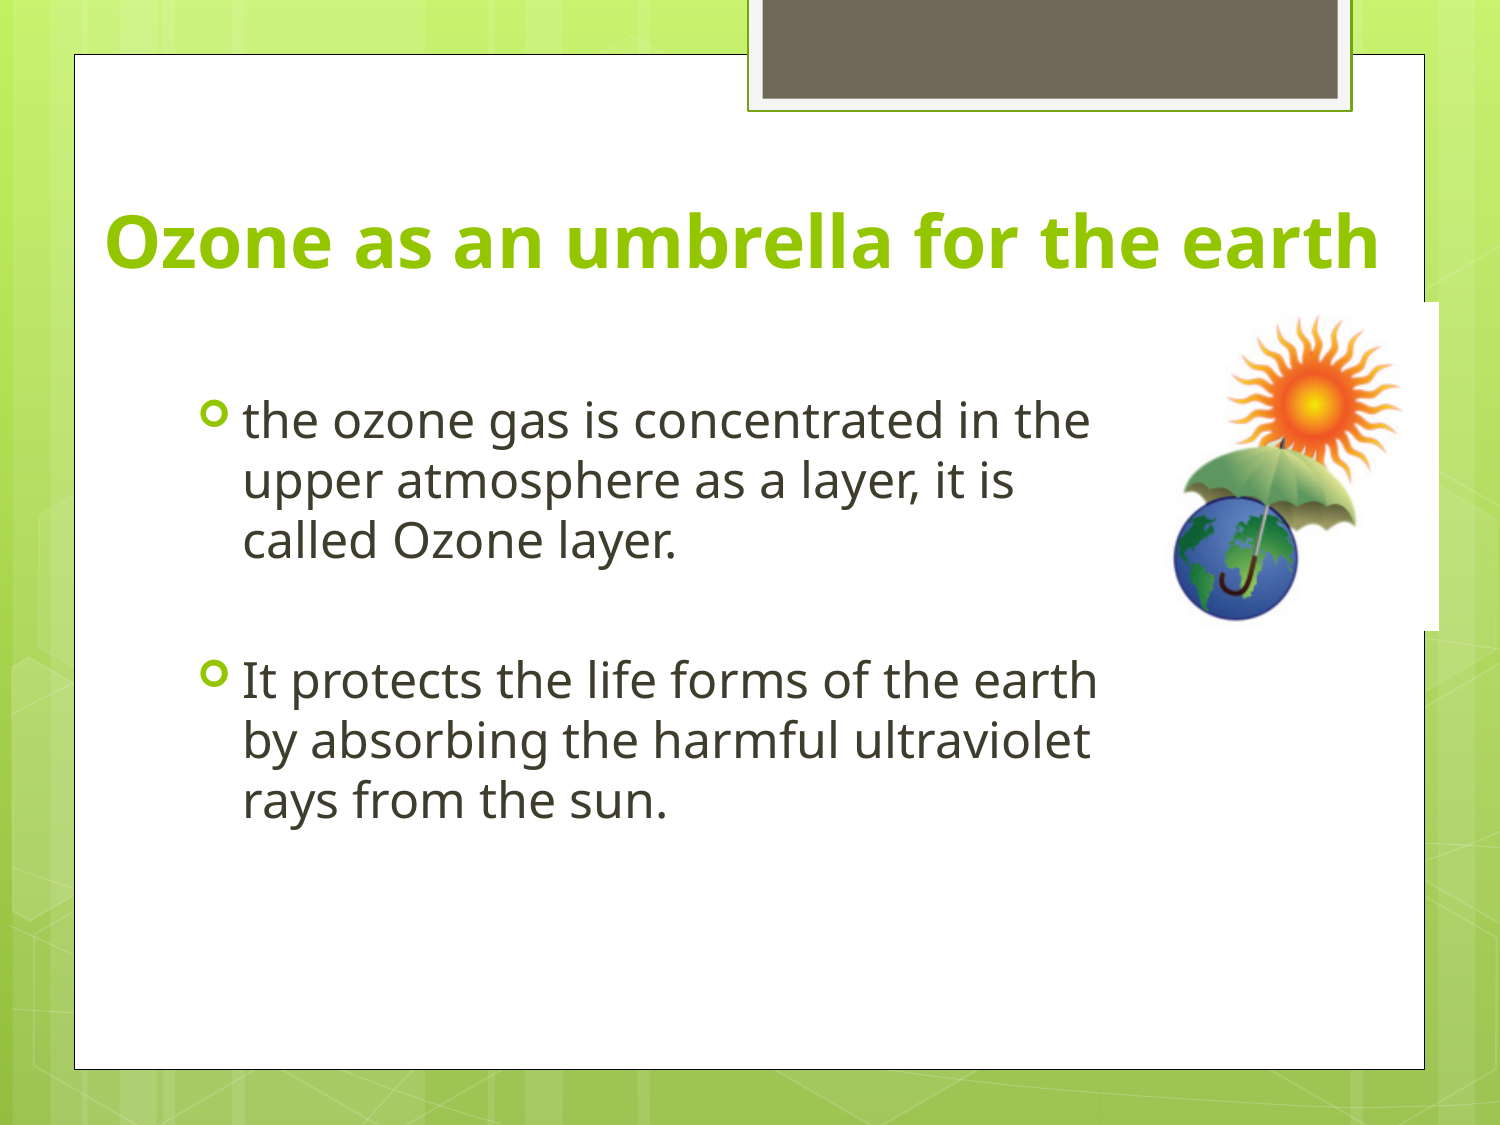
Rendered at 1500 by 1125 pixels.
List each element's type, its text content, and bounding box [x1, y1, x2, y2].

list the ozone gas is concentrated in the upper atmosphere as a layer, it is called Ozone layer. It protects the life forms of the earth by absorbing the harmful ultraviolet rays from the sun. [171, 381, 1164, 957]
picture [1163, 302, 1439, 631]
title Ozone as an umbrella for the earth [88, 168, 1459, 291]
